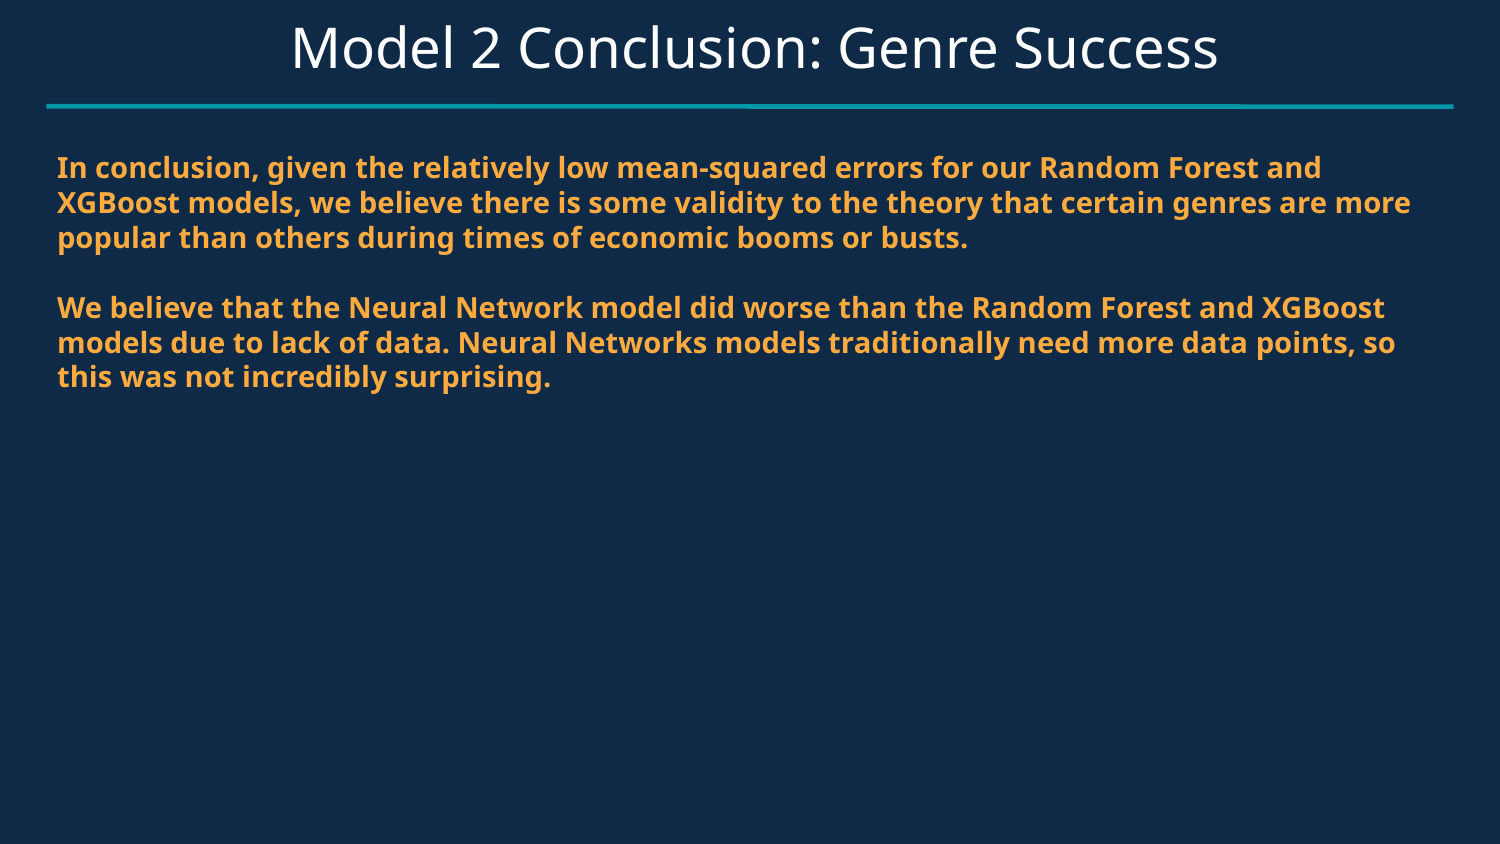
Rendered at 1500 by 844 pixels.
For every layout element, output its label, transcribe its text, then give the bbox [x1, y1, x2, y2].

text_box In conclusion, given the relatively low mean-squared errors for our Random Forest and XGBoost models, we believe there is some validity to the theory that certain genres are more popular than others during times of economic booms or busts. We believe that the Neural Network model did worse than the Random Forest and XGBoost models due to lack of data. Neural Networks models traditionally need more data points, so this was not incredibly surprising. [42, 134, 1450, 514]
title Model 2 Conclusion: Genre Success [9, 0, 1500, 115]
